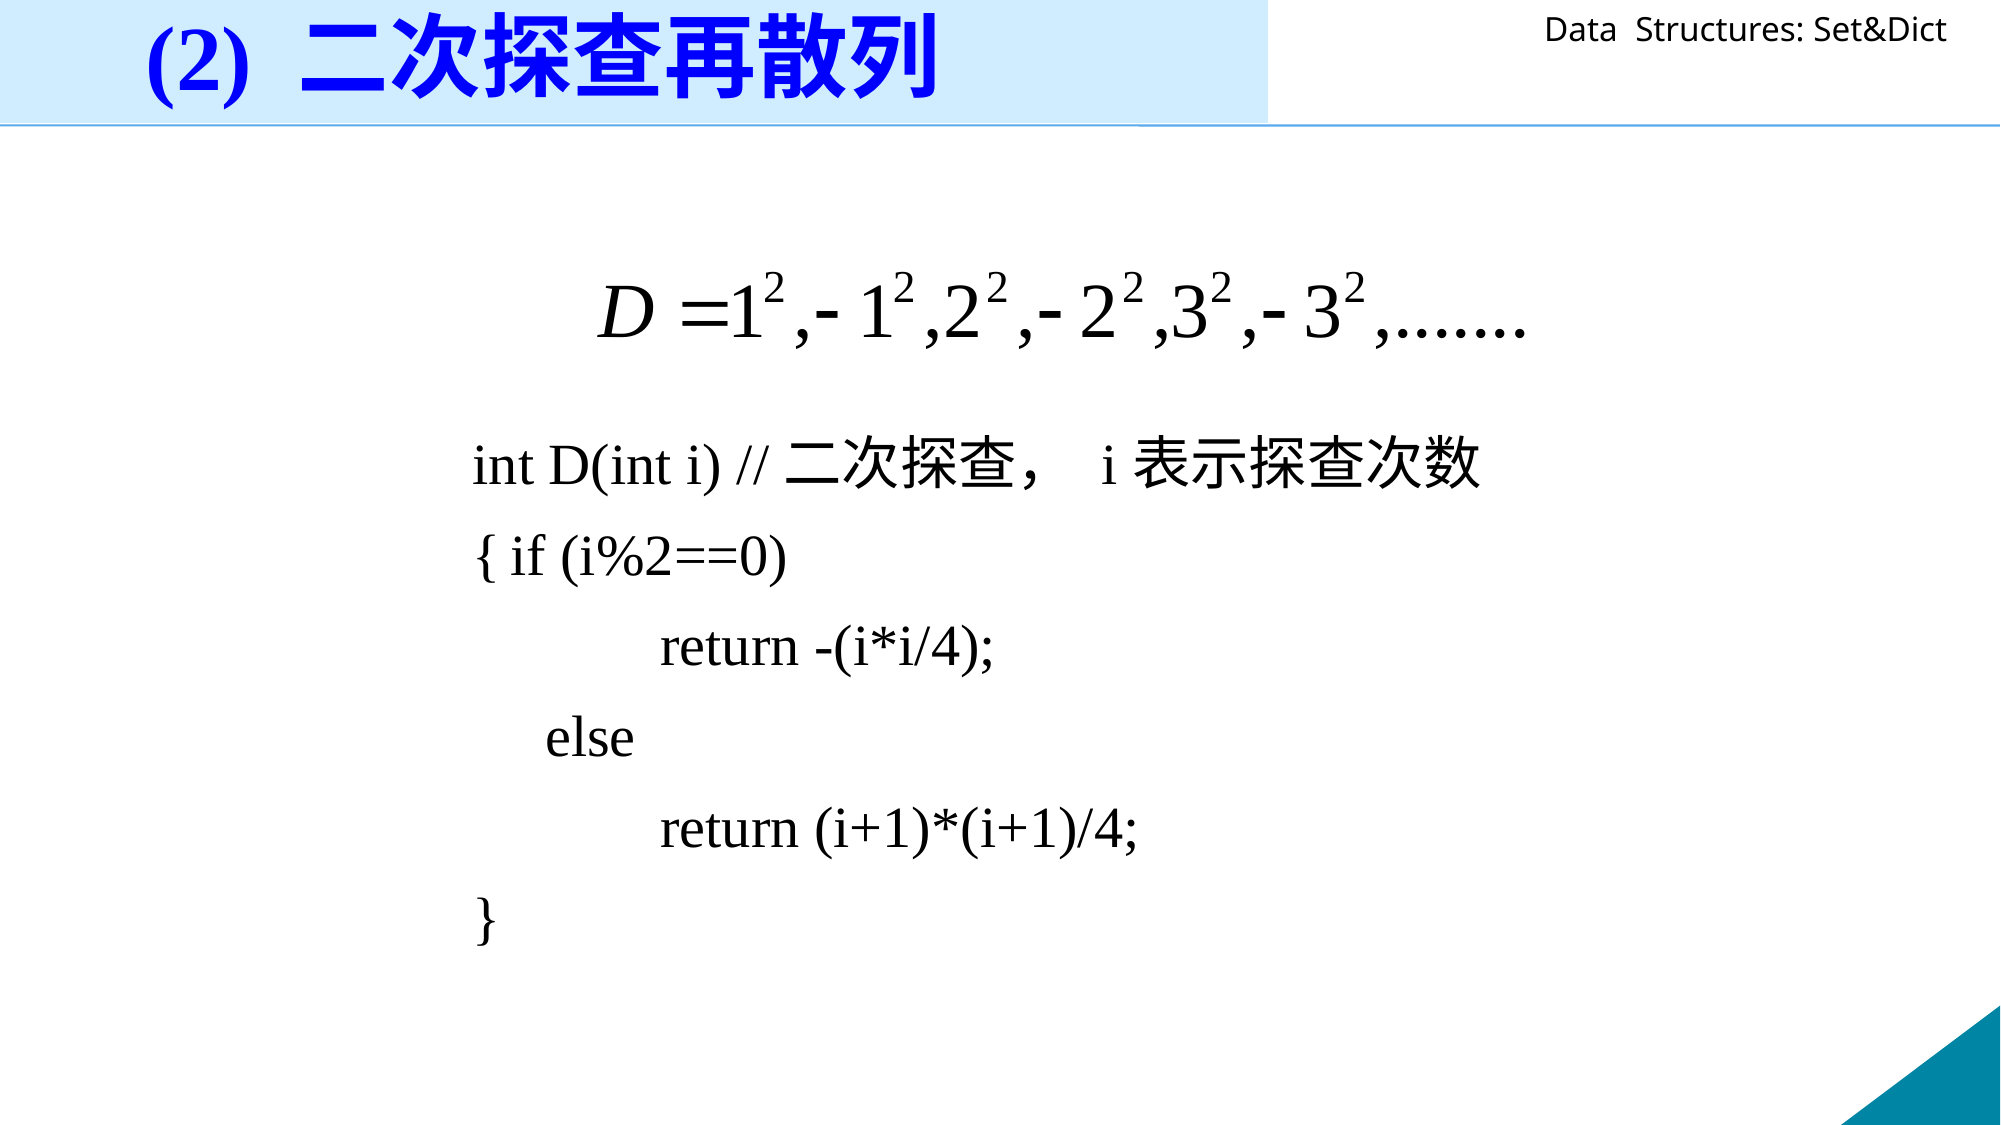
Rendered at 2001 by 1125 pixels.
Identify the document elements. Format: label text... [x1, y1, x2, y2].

list int D(int i) //二次探查， i表示探查次数 { if (i%2==0) return -(i*i/4); else return (i+1)*(i+1)/4; } [457, 418, 1628, 1033]
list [584, 252, 1542, 371]
text_box (2) 二次探查再散列 [130, 0, 1410, 116]
